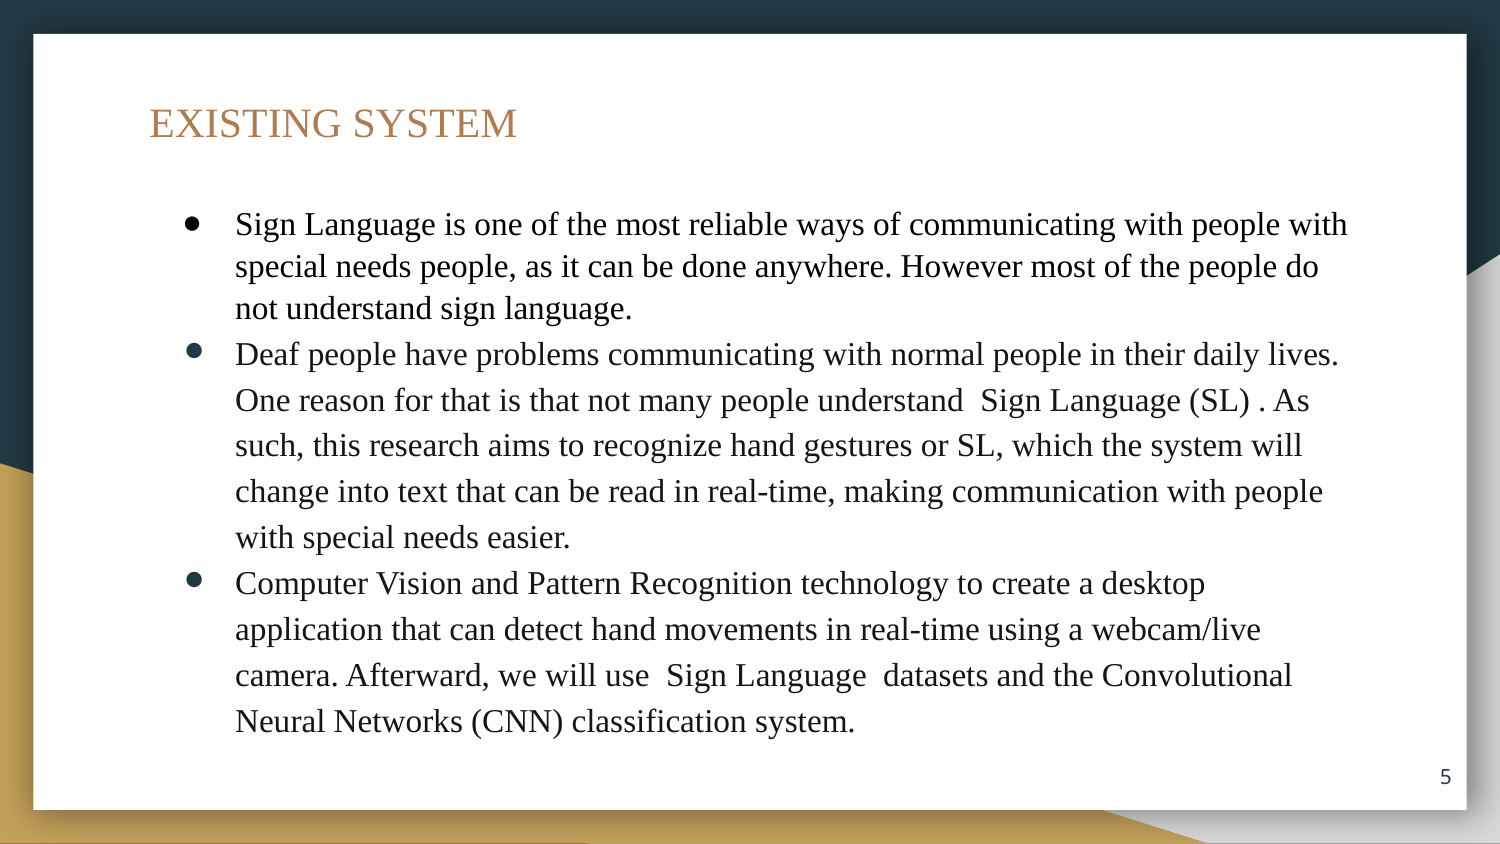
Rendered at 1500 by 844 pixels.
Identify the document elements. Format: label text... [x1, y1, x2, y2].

list Sign Language is one of the most reliable ways of communicating with people with special needs people, as it can be done anywhere. However most of the people do not understand sign language. Deaf people have problems communicating with normal people in their daily lives. One reason for that is that not many people understand Sign Language (SL) . As such, this research aims to recognize hand gestures or SL, which the system will change into text that can be read in real-time, making communication with people with special needs easier. Computer Vision and Pattern Recognition technology to create a desktop application that can detect hand movements in real-time using a webcam/live camera. Afterward, we will use Sign Language datasets and the Convolutional Neural Networks (CNN) classification system. [145, 185, 1377, 762]
slide_number 5 [1376, 745, 1467, 810]
title EXISTING SYSTEM [134, 80, 1366, 234]
